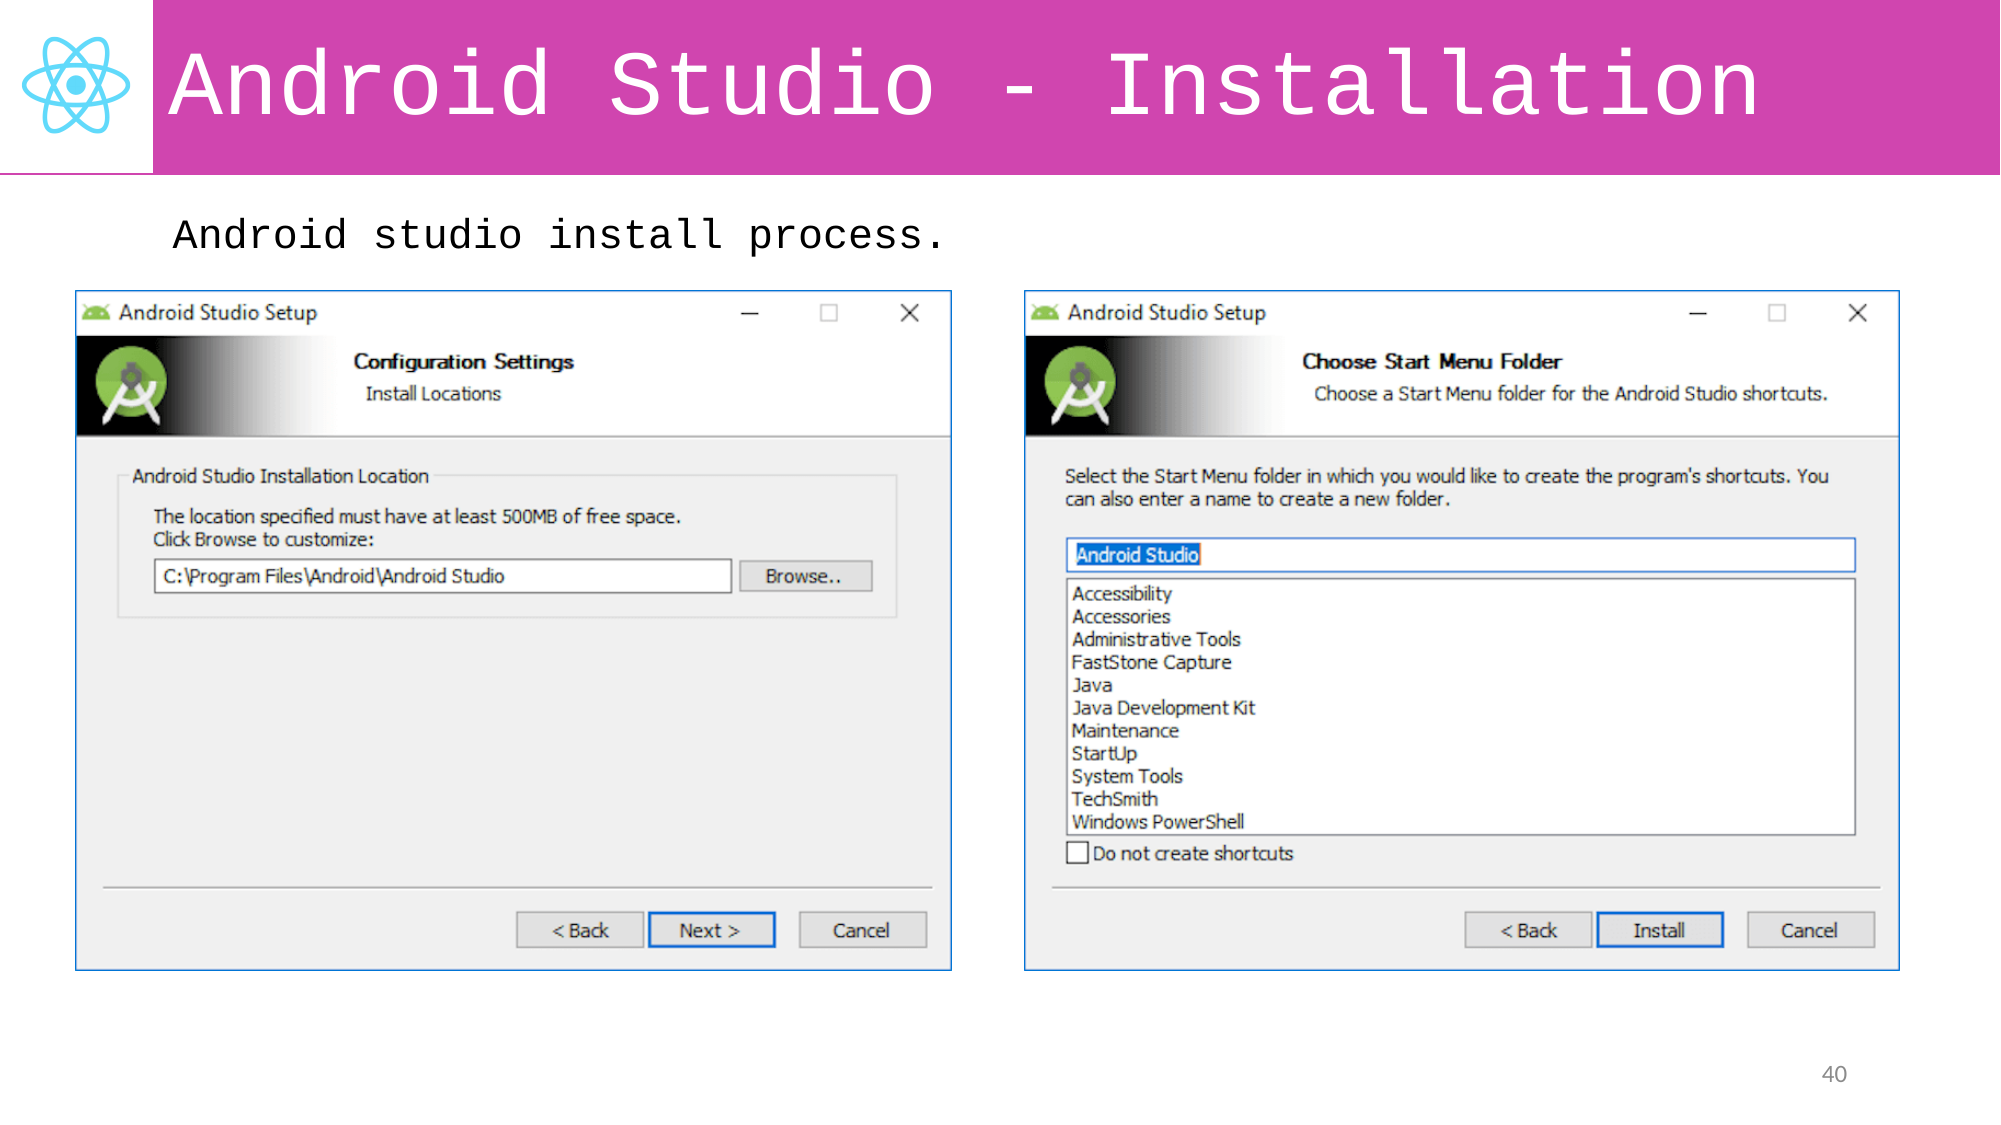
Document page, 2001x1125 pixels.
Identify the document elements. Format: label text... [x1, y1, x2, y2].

picture [14, 25, 138, 149]
picture [75, 290, 952, 971]
picture [1024, 290, 1900, 971]
text_box Android studio install process. [157, 199, 988, 265]
slide_number 40 [1412, 1042, 1863, 1103]
text_box Android Studio - Installation [153, 0, 2000, 173]
